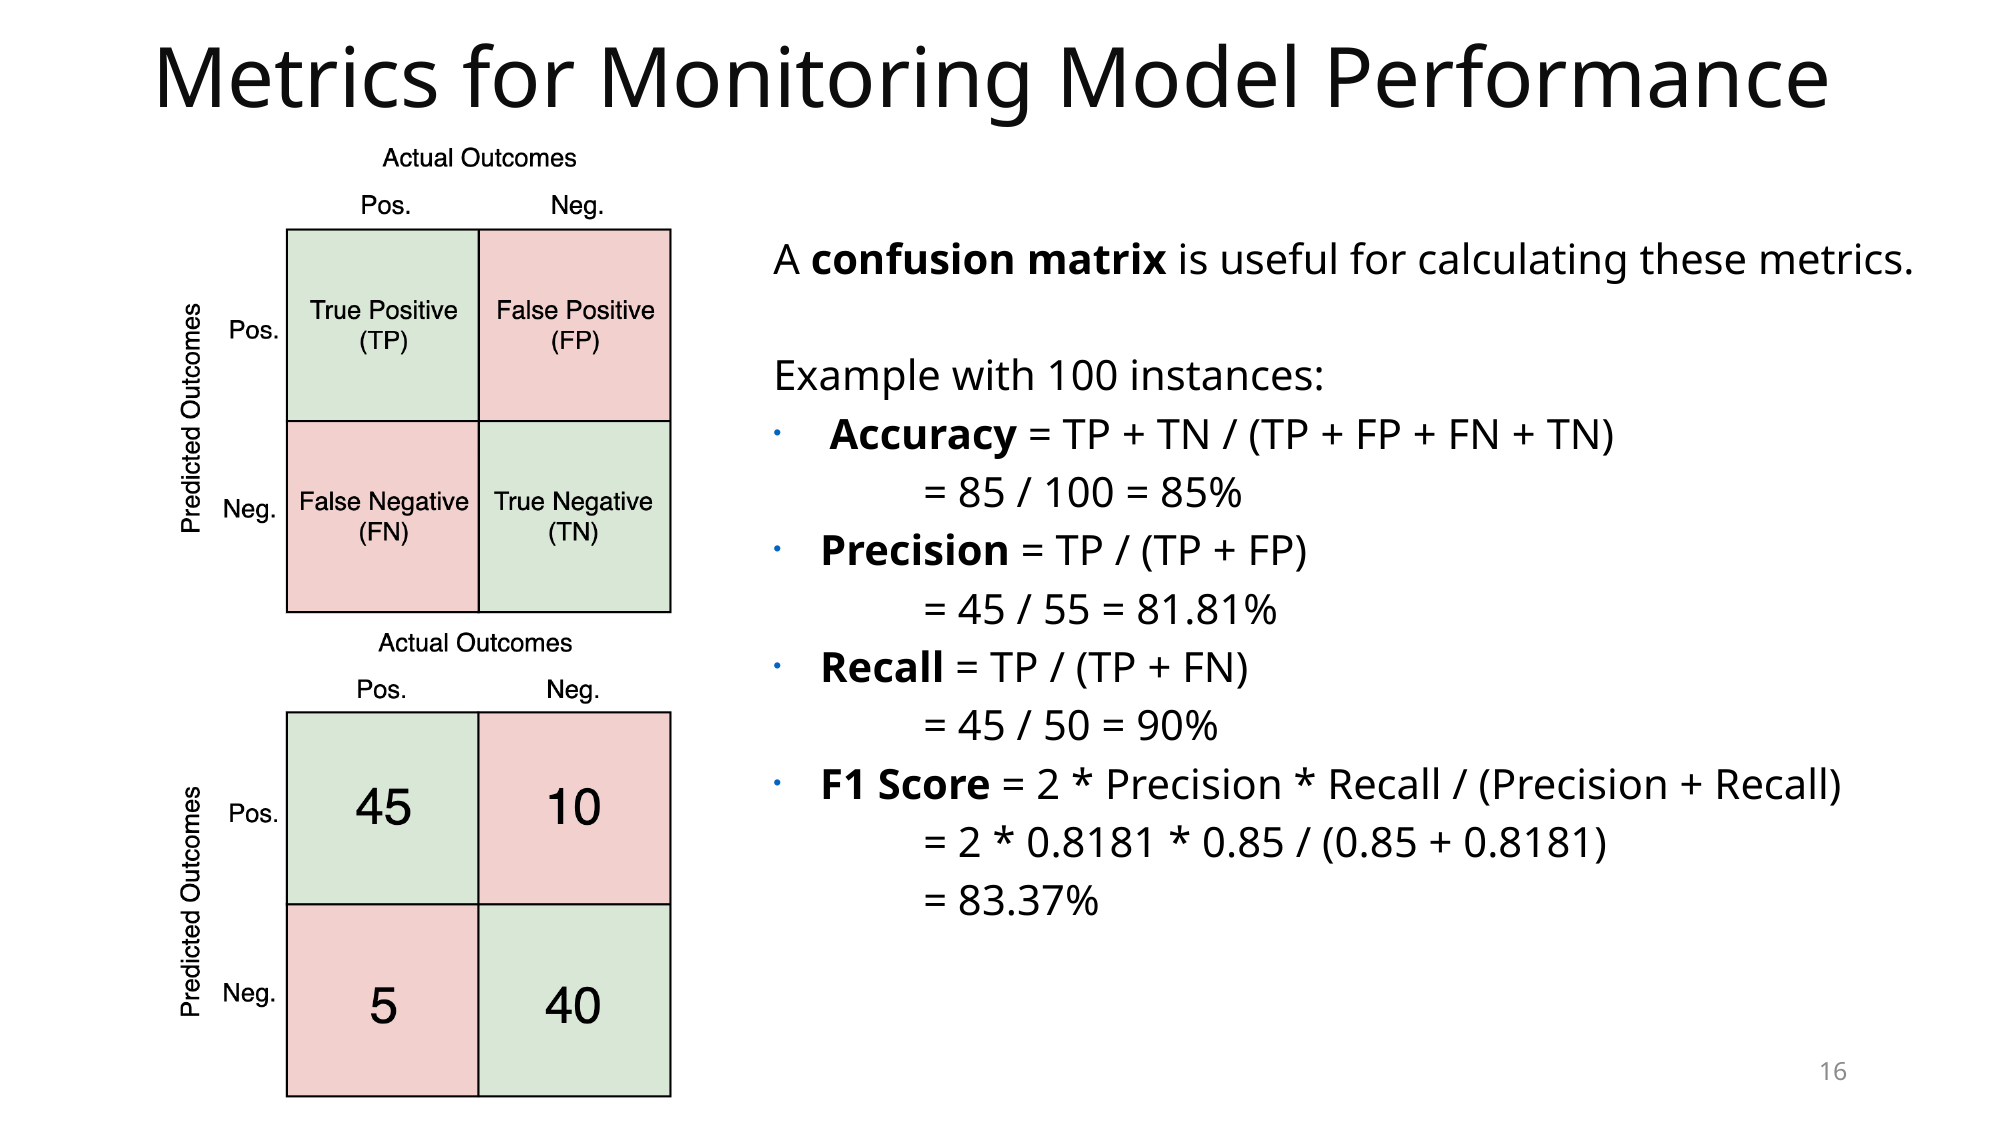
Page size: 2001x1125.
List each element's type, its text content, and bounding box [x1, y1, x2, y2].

slide_number 16 [1412, 1042, 1863, 1103]
title Metrics for Monitoring Model Performance [137, 0, 1863, 190]
picture [173, 622, 675, 1103]
picture [176, 139, 675, 620]
text_box A confusion matrix is useful for calculating these metrics. Example with 100 instances: Accuracy = TP + TN / (TP + FP + FN + TN) = 85 / 100 = 85% Precision = TP / (TP + FP) = 45 / 55 = 81.81% Recall = TP / (TP + FN) = 45 / 50 = 90% F1 Score = 2 * Precision * Recall / (Precision + Recall) = 2 * 0.8181 * 0.85 / (0.85 + 0.8181) = 83.37% [758, 224, 1937, 932]
